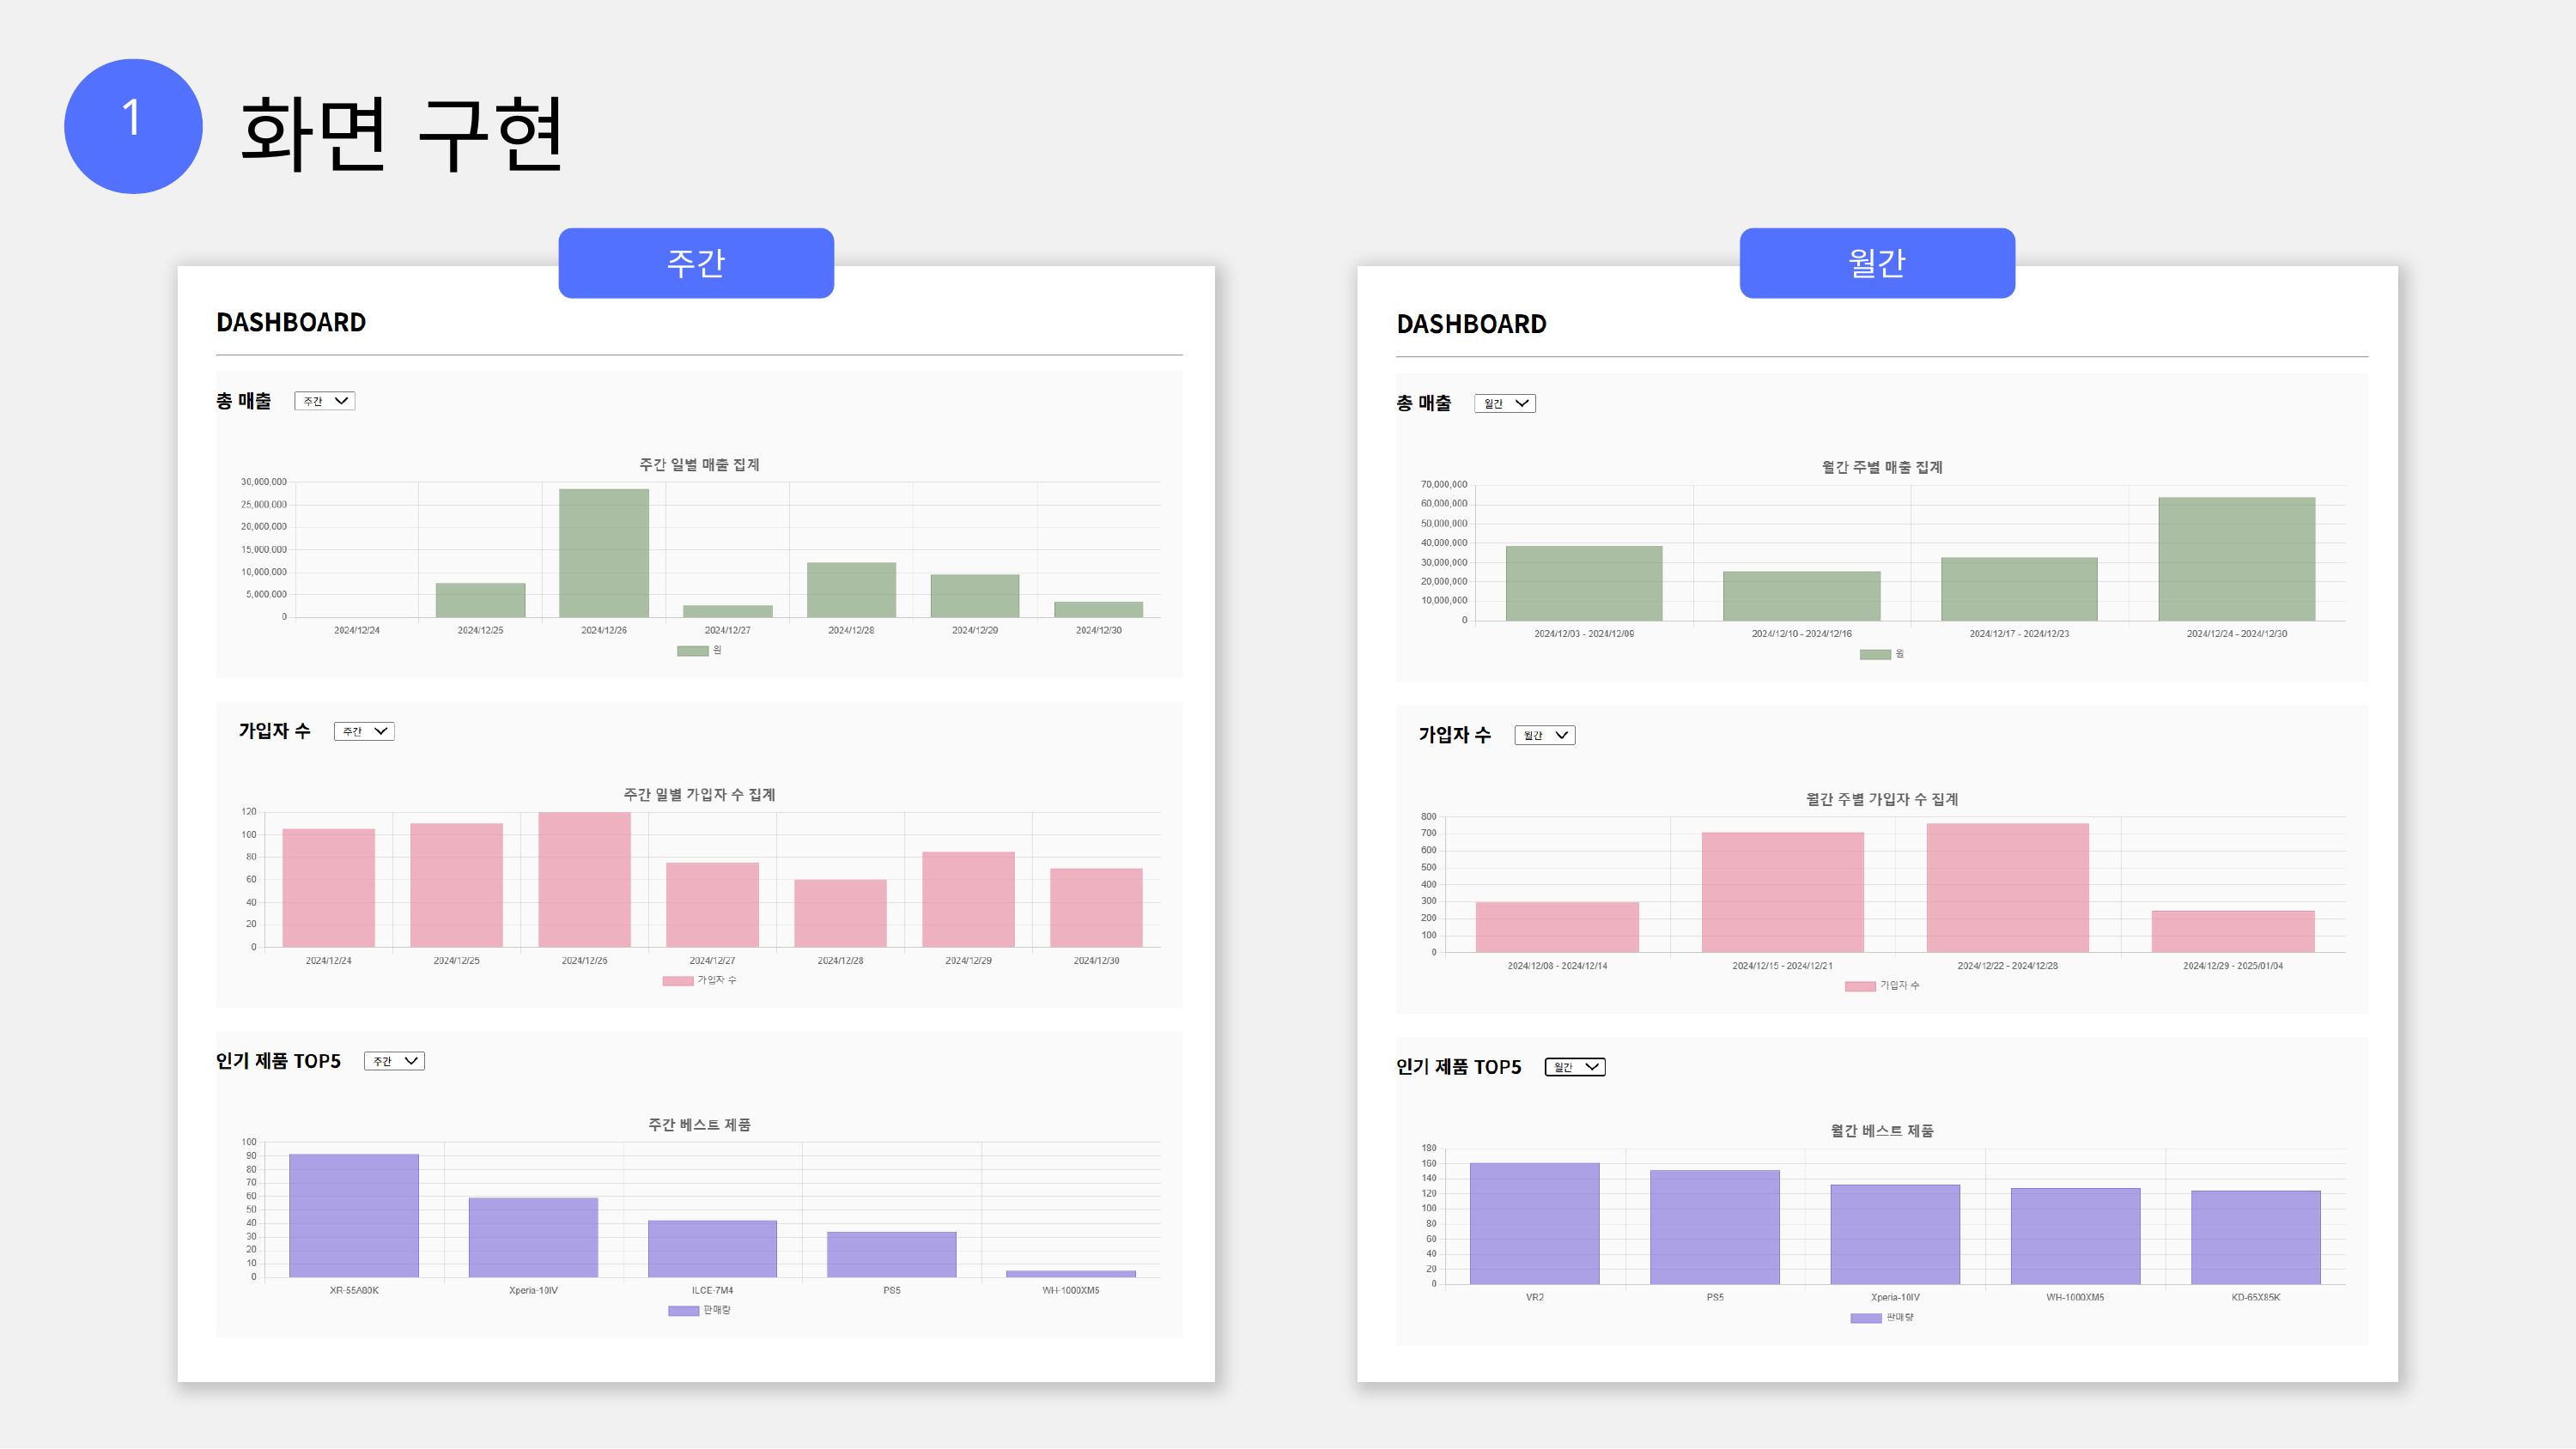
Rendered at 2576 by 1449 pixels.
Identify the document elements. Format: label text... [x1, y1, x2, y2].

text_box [64, 58, 204, 194]
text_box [178, 230, 2398, 1382]
text_box [0, 0, 2576, 1449]
text_box 화면 구현 [239, 59, 1051, 183]
